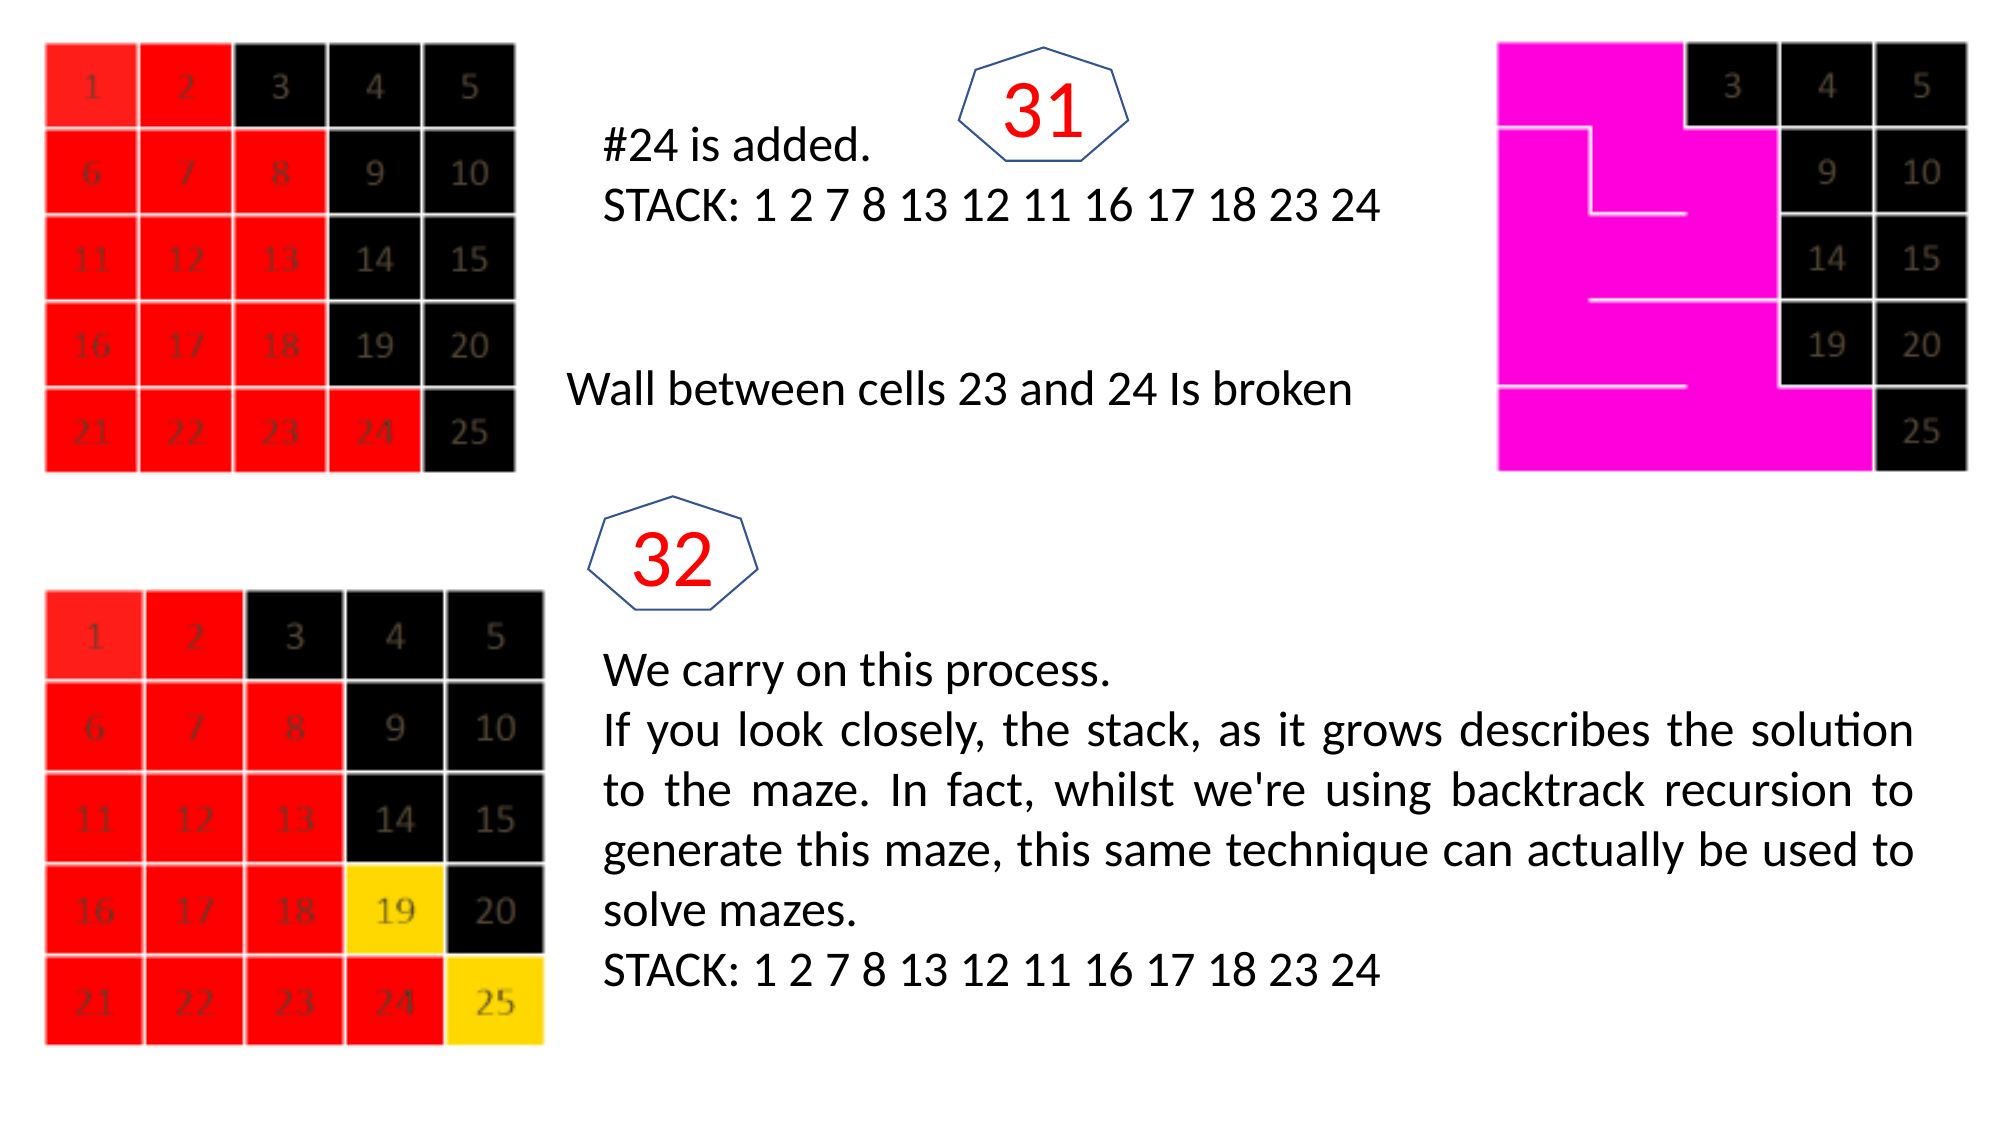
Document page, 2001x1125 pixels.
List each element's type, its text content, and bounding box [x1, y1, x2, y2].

picture [43, 588, 549, 1048]
text_box 31 [957, 46, 1130, 162]
picture [1495, 40, 1971, 474]
text_box 32 [587, 495, 759, 611]
text_box #24 is added. STACK: 1 2 7 8 13 12 11 16 17 18 23 24 [588, 104, 1431, 239]
text_box Wall between cells 23 and 24 Is broken [551, 348, 1467, 423]
text_box We carry on this process. If you look closely, the stack, as it grows describes the solution to the maze. In fact, whilst we're using backtrack recursion to generate this maze, this same technique can actually be used to solve mazes. STACK: 1 2 7 8 13 12 11 16 17 18 23 24 [588, 628, 1931, 1004]
picture [43, 41, 519, 475]
